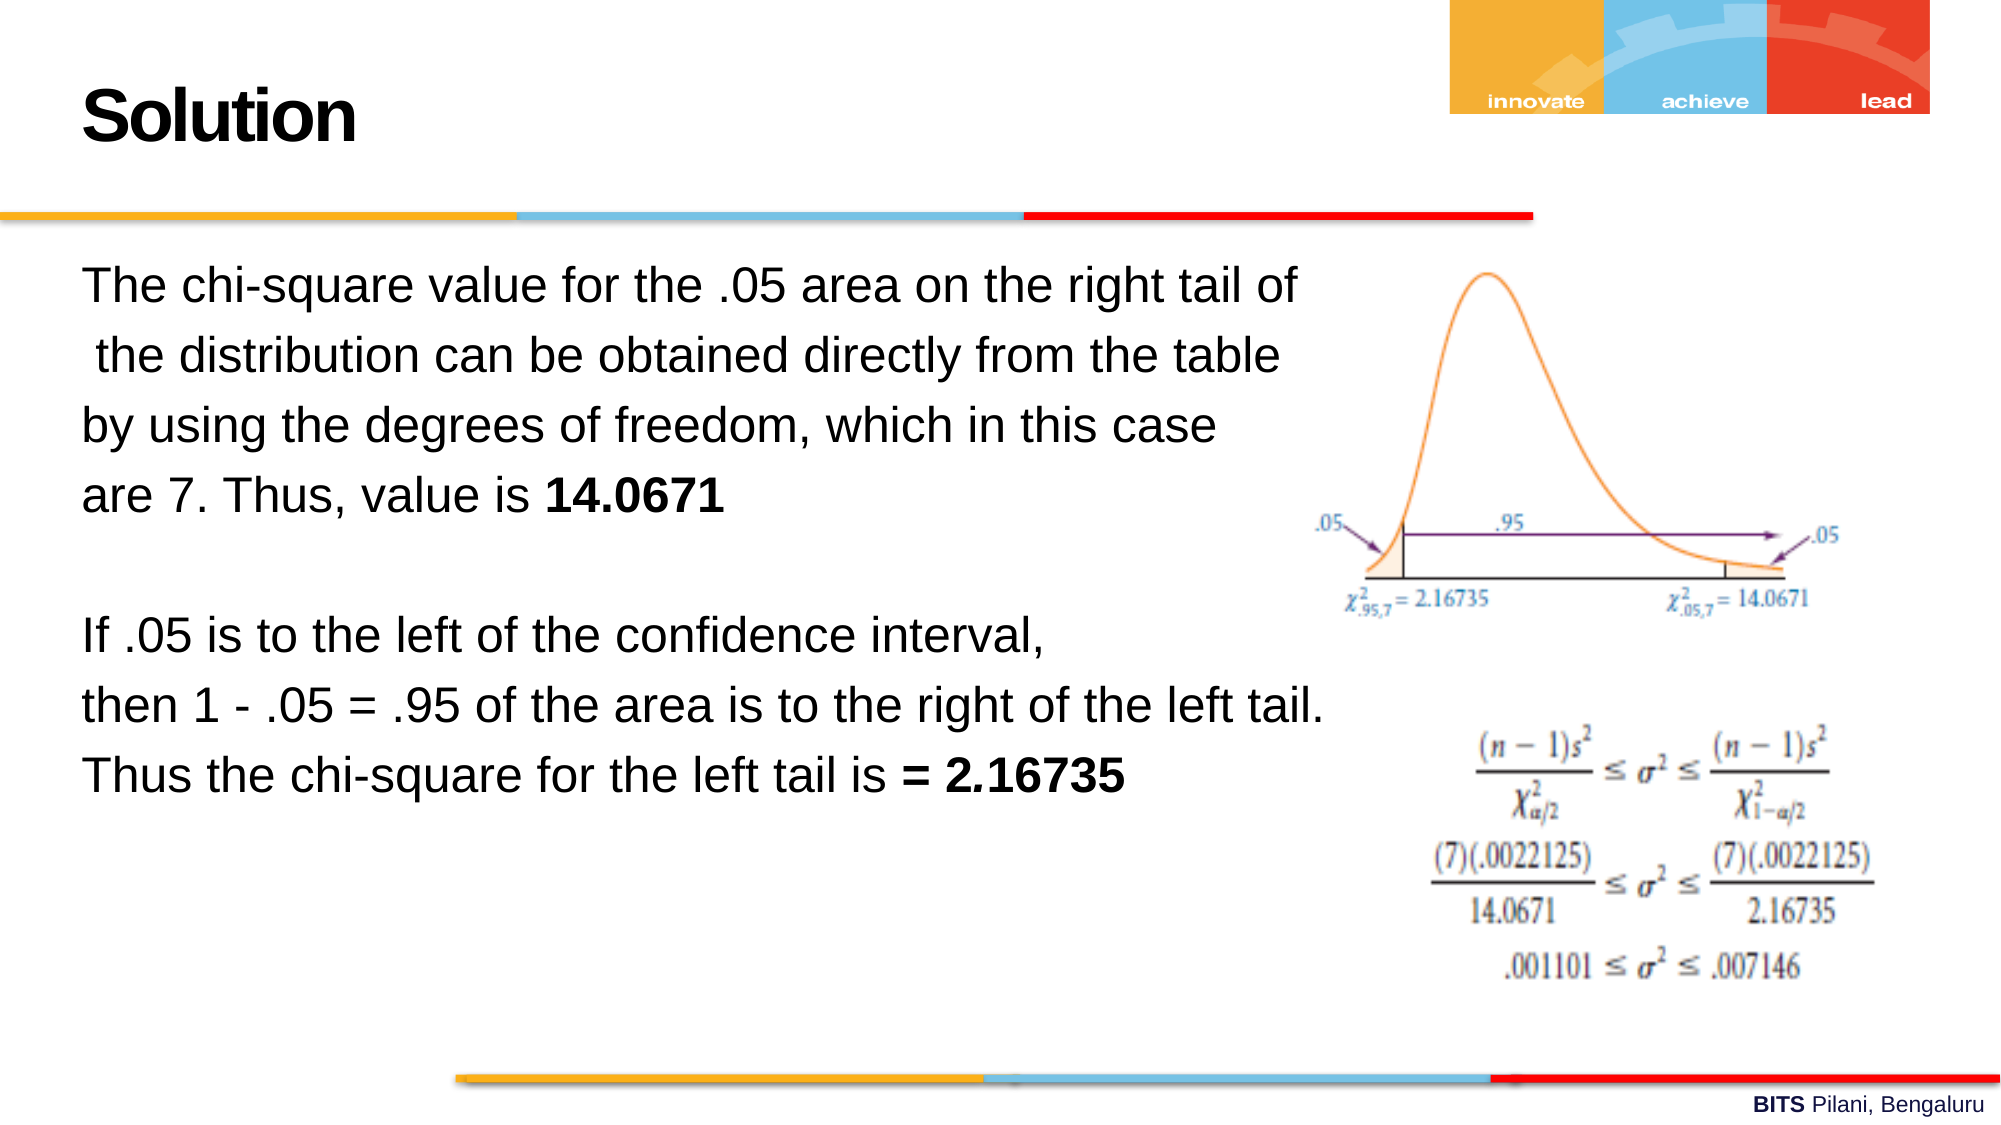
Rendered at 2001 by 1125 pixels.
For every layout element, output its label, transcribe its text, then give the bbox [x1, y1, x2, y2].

picture [1402, 706, 1915, 1010]
list Solution [66, 24, 1450, 213]
picture [1300, 266, 1867, 634]
list The chi-square value for the .05 area on the right tail of the distribution can be obtained directly from the table by using the degrees of freedom, which in this case are 7. Thus, value is 14.0671 If .05 is to the left of the confidence interval, then 1 - .05 = .95 of the area is to the right of the left tail. Thus the chi-square for the left tail is = 2.16735 [66, 245, 1867, 988]
picture [1449, 0, 1930, 114]
